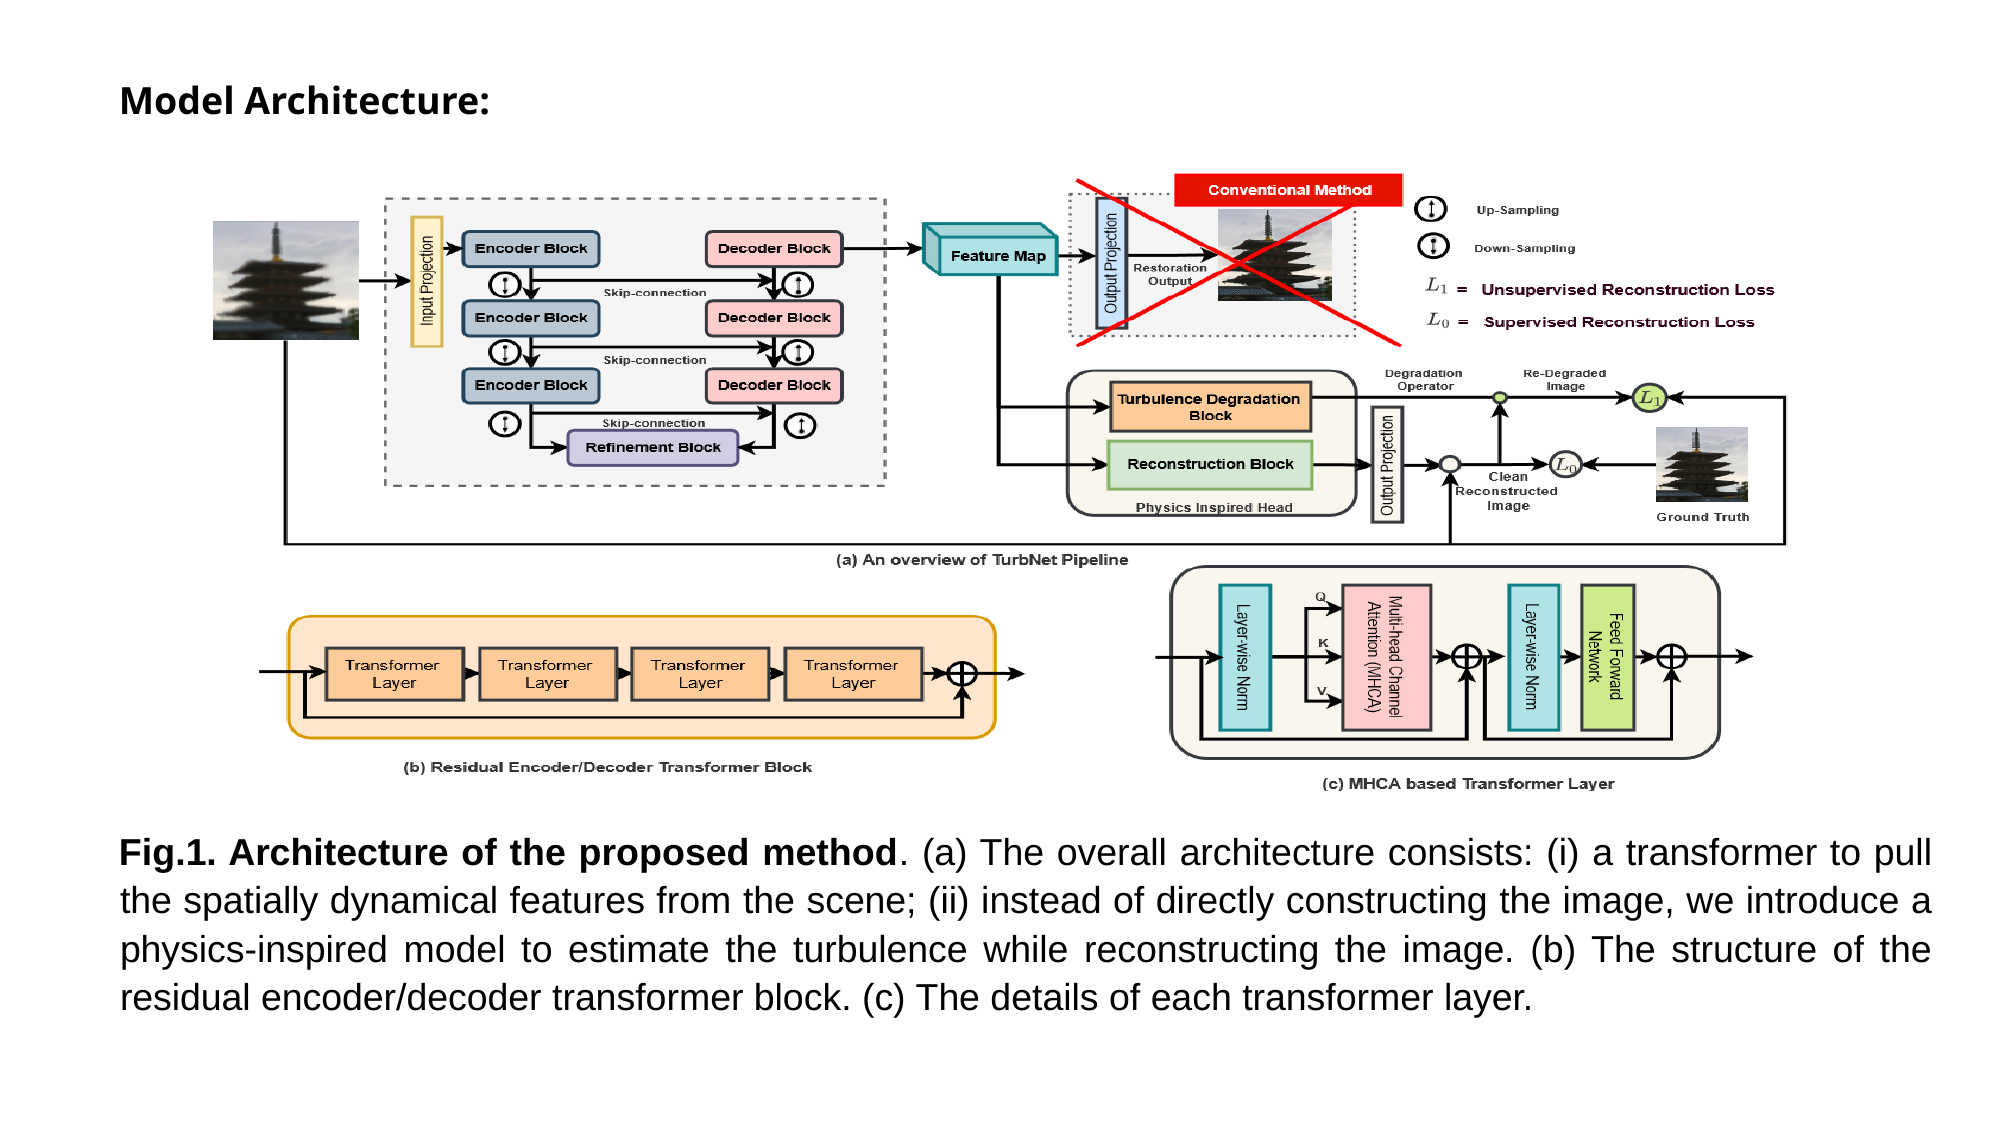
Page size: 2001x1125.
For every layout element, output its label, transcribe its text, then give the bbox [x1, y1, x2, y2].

text_box Fig.1. Architecture of the proposed method. (a) The overall architecture consists: (i) a transformer to pull the spatially dynamical features from the scene; (ii) instead of directly constructing the image, we introduce a physics-inspired model to estimate the turbulence while reconstructing the image. (b) The structure of the residual encoder/decoder transformer block. (c) The details of each transformer layer. [104, 816, 1950, 1026]
picture [212, 172, 1788, 791]
text_box Model Architecture: [104, 66, 1104, 188]
